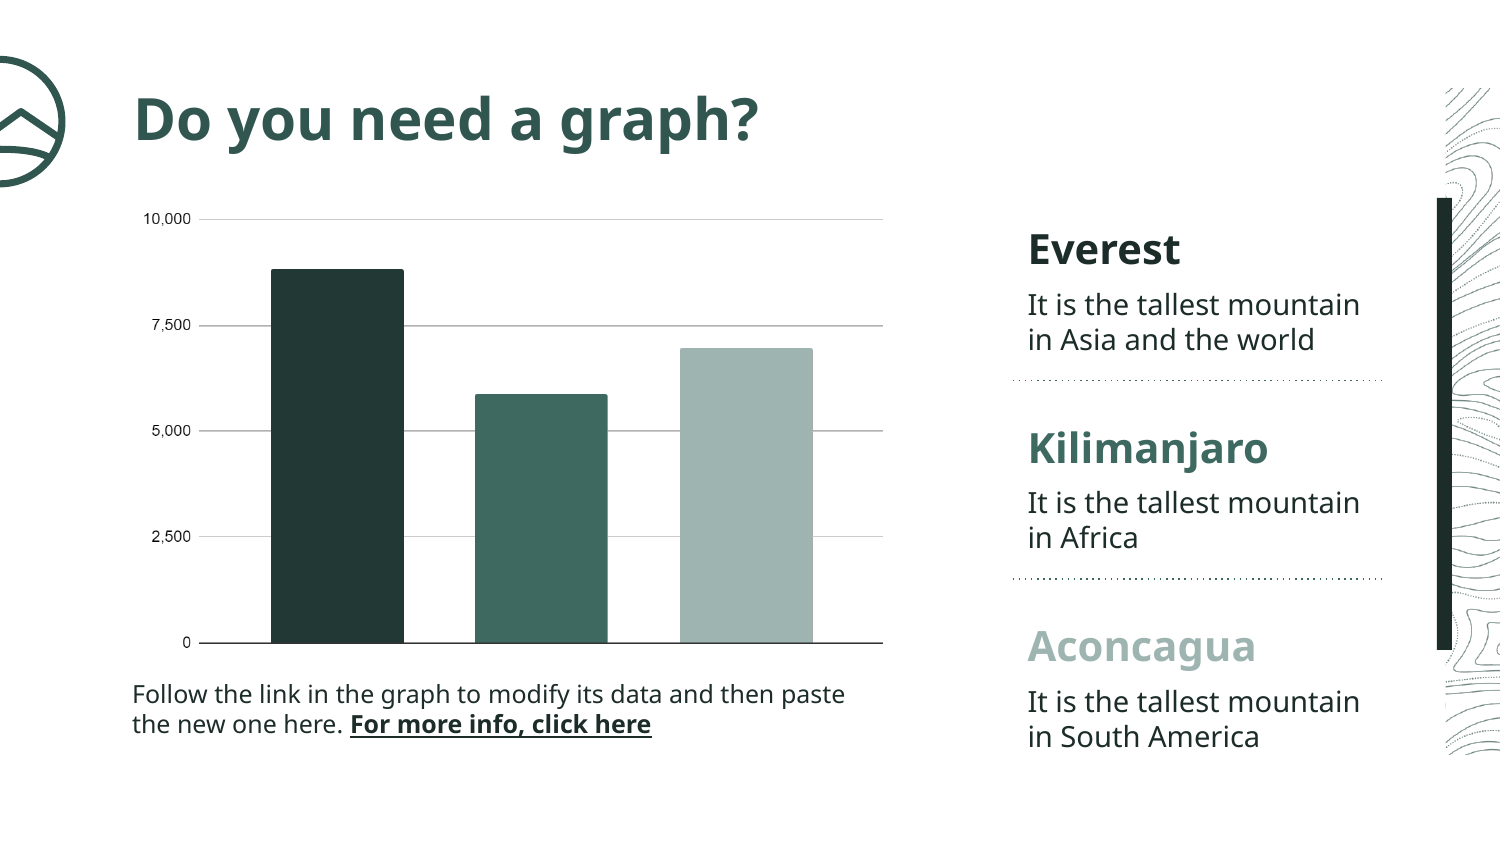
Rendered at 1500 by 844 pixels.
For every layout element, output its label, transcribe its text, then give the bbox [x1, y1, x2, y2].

picture [1445, 88, 1500, 755]
subtitle It is the tallest mountain in South America [1012, 681, 1382, 755]
subtitle Aconcagua [1012, 609, 1382, 681]
title Do you need a graph? [118, 67, 1382, 155]
text_box [0, 55, 66, 188]
subtitle It is the tallest mountain in Asia and the world [1012, 284, 1382, 358]
subtitle Kilimanjaro [1012, 410, 1382, 482]
text_box Follow the link in the graph to modify its data and then paste the new one here. For more info, click here [116, 682, 907, 758]
subtitle Everest [1012, 212, 1382, 284]
subtitle It is the tallest mountain in Africa [1012, 482, 1382, 557]
picture [117, 187, 907, 675]
